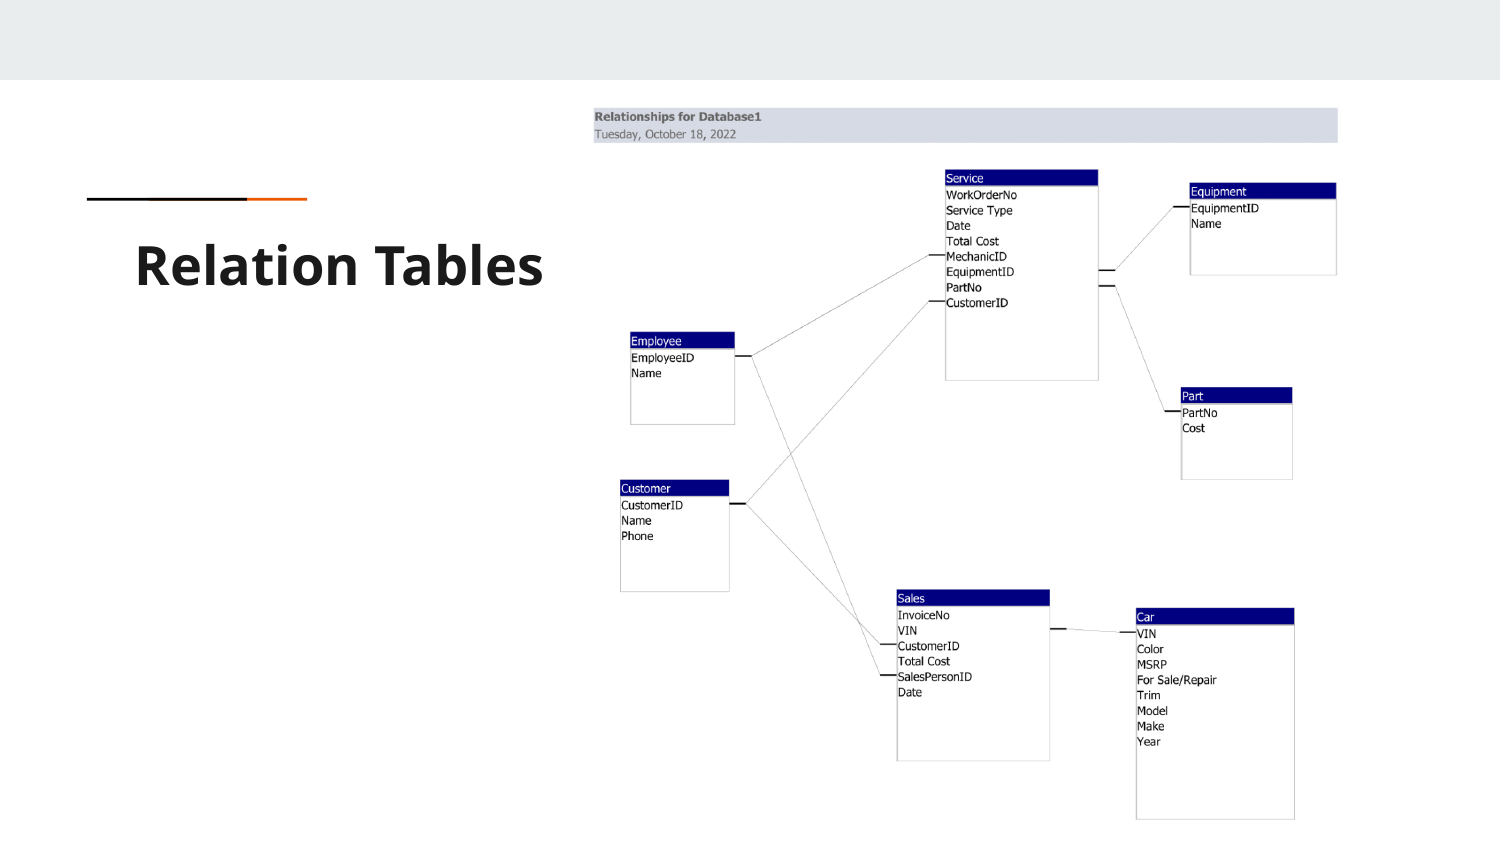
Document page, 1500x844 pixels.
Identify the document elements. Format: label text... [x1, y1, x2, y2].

picture [567, 81, 1467, 844]
title Relation Tables [119, 216, 562, 443]
